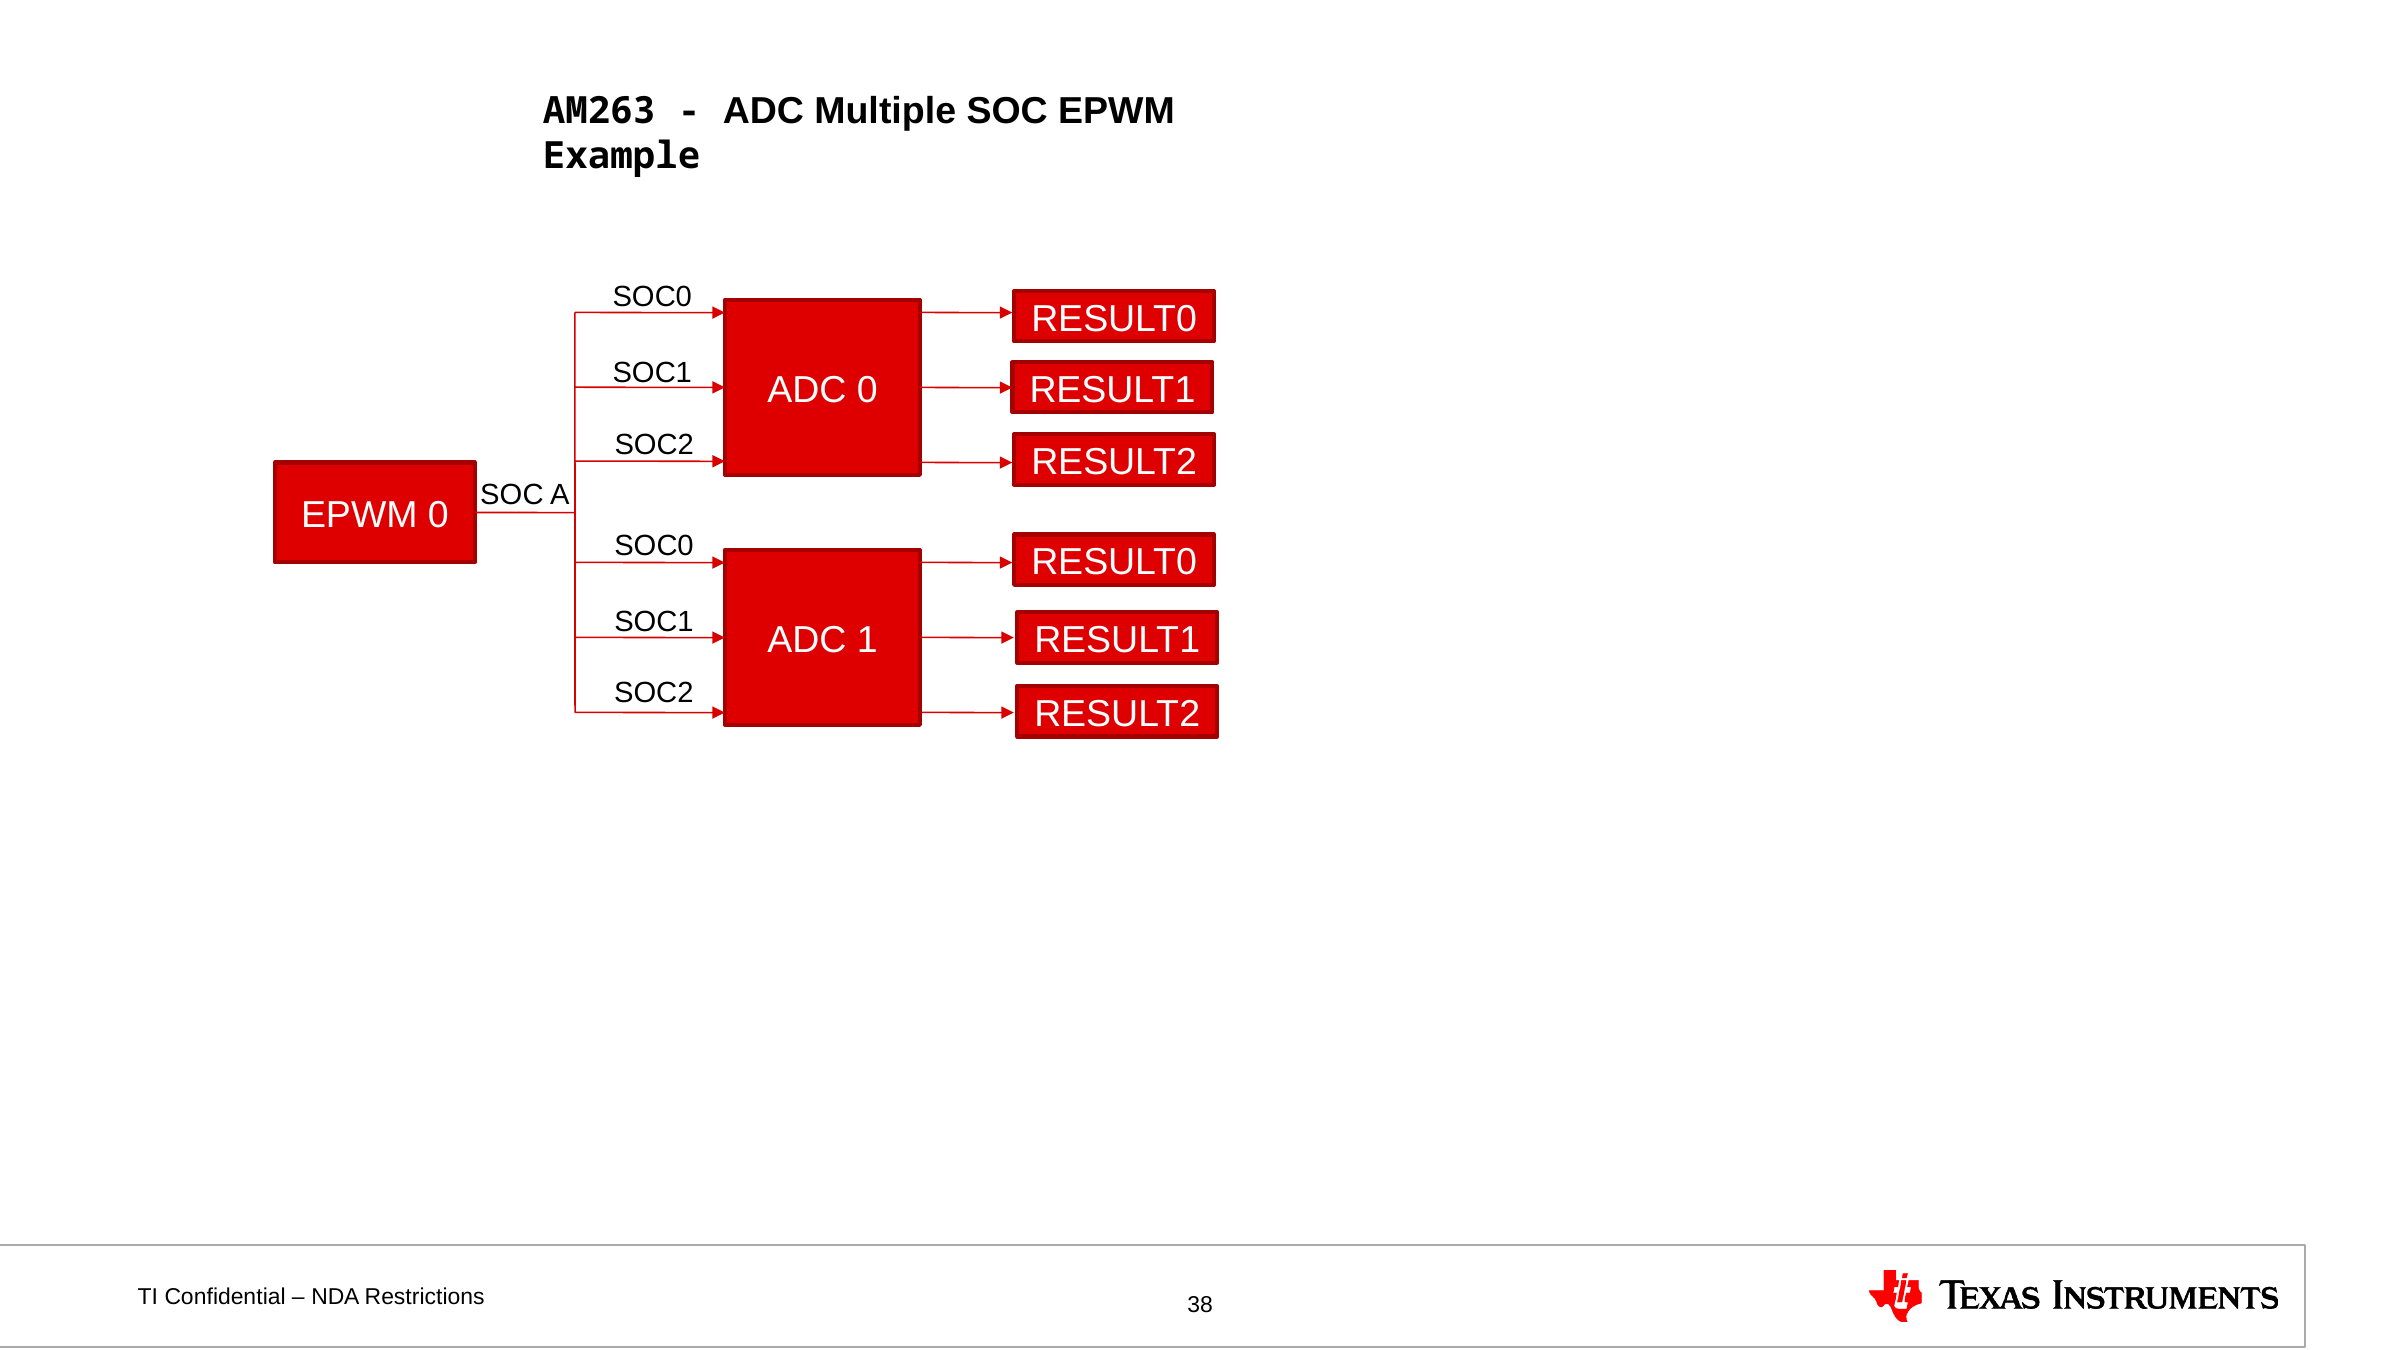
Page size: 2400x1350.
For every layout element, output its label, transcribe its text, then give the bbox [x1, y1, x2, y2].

text_box SOC0 [591, 518, 709, 561]
text_box RESULT0 [1012, 289, 1216, 343]
text_box RESULT2 [1012, 432, 1216, 487]
picture [1869, 1270, 2278, 1322]
text_box [919, 556, 1012, 569]
text_box EPWM 0 [273, 460, 477, 564]
text_box RESULT1 [1015, 610, 1219, 665]
text_box SOC1 [591, 594, 709, 636]
text_box AM263 - ADC Multiple SOC EPWM Example [528, 78, 1333, 184]
text_box SOC1 [589, 346, 707, 386]
text_box [574, 455, 725, 468]
text_box SOC2 [591, 462, 709, 468]
text_box SOC0 [589, 314, 707, 320]
text_box [574, 706, 725, 719]
text_box SOC2 [591, 417, 709, 460]
text_box RESULT0 [1012, 532, 1216, 587]
text_box [921, 631, 1014, 644]
text_box SOC1 [589, 389, 707, 396]
text_box SOC2 [591, 666, 709, 711]
text_box [919, 306, 1012, 319]
text_box SOC0 [589, 269, 707, 311]
text_box SOC A [465, 468, 585, 518]
text_box RESULT2 [1015, 684, 1219, 739]
text_box [574, 556, 725, 569]
text_box [921, 706, 1014, 719]
text_box RESULT1 [1010, 360, 1214, 414]
text_box [919, 456, 1012, 469]
text_box [919, 381, 1010, 394]
text_box [574, 631, 725, 644]
text_box SOC1 [591, 639, 709, 645]
text_box ADC 1 [723, 548, 922, 727]
text_box [574, 381, 725, 394]
text_box [574, 306, 725, 319]
text_box ADC 0 [723, 298, 922, 477]
text_box <number> [920, 1279, 1480, 1320]
text_box SOC0 [591, 564, 709, 569]
